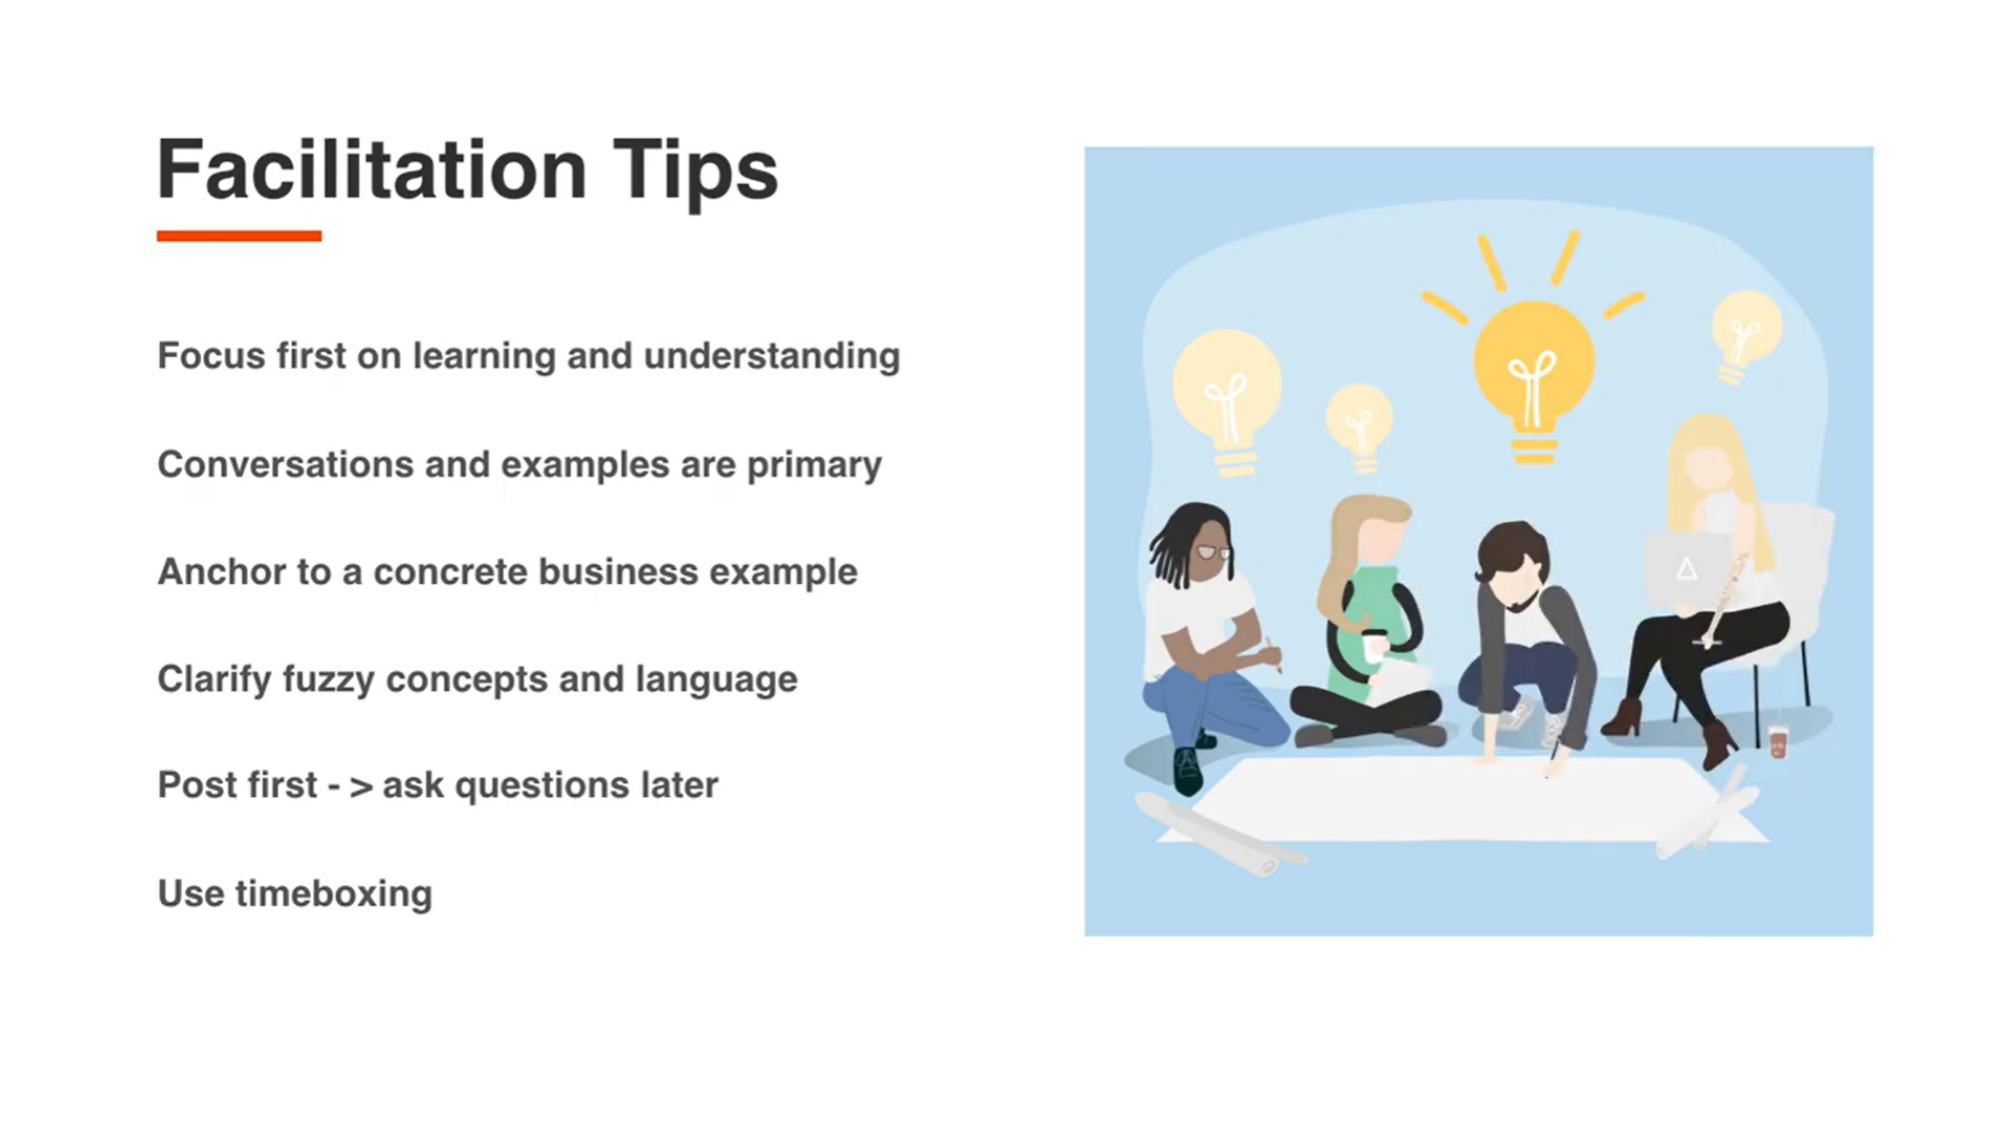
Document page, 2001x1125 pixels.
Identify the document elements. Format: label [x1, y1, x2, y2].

picture [137, 117, 1890, 948]
